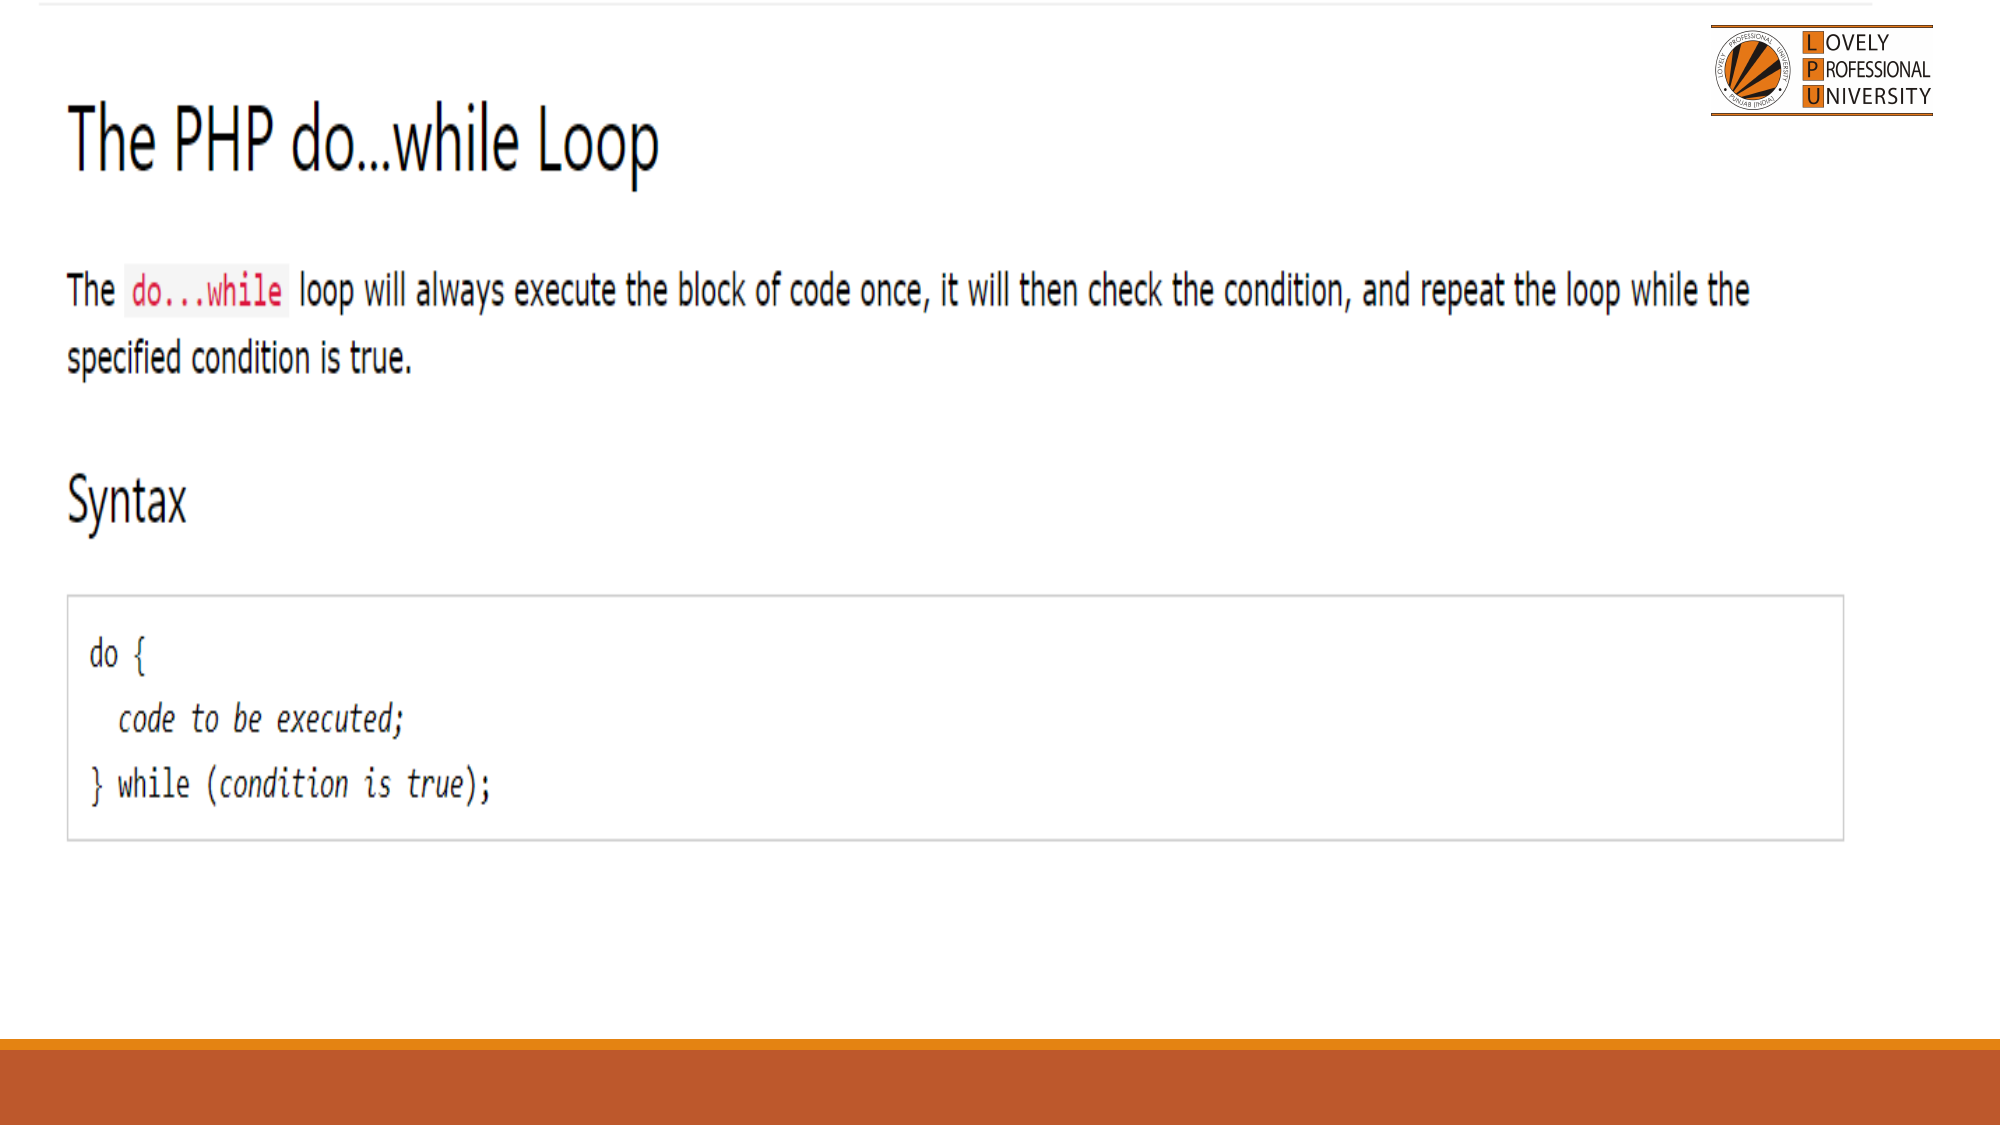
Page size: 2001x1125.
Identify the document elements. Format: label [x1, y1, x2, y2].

picture [27, 0, 1892, 871]
text_box [1710, 25, 1934, 117]
